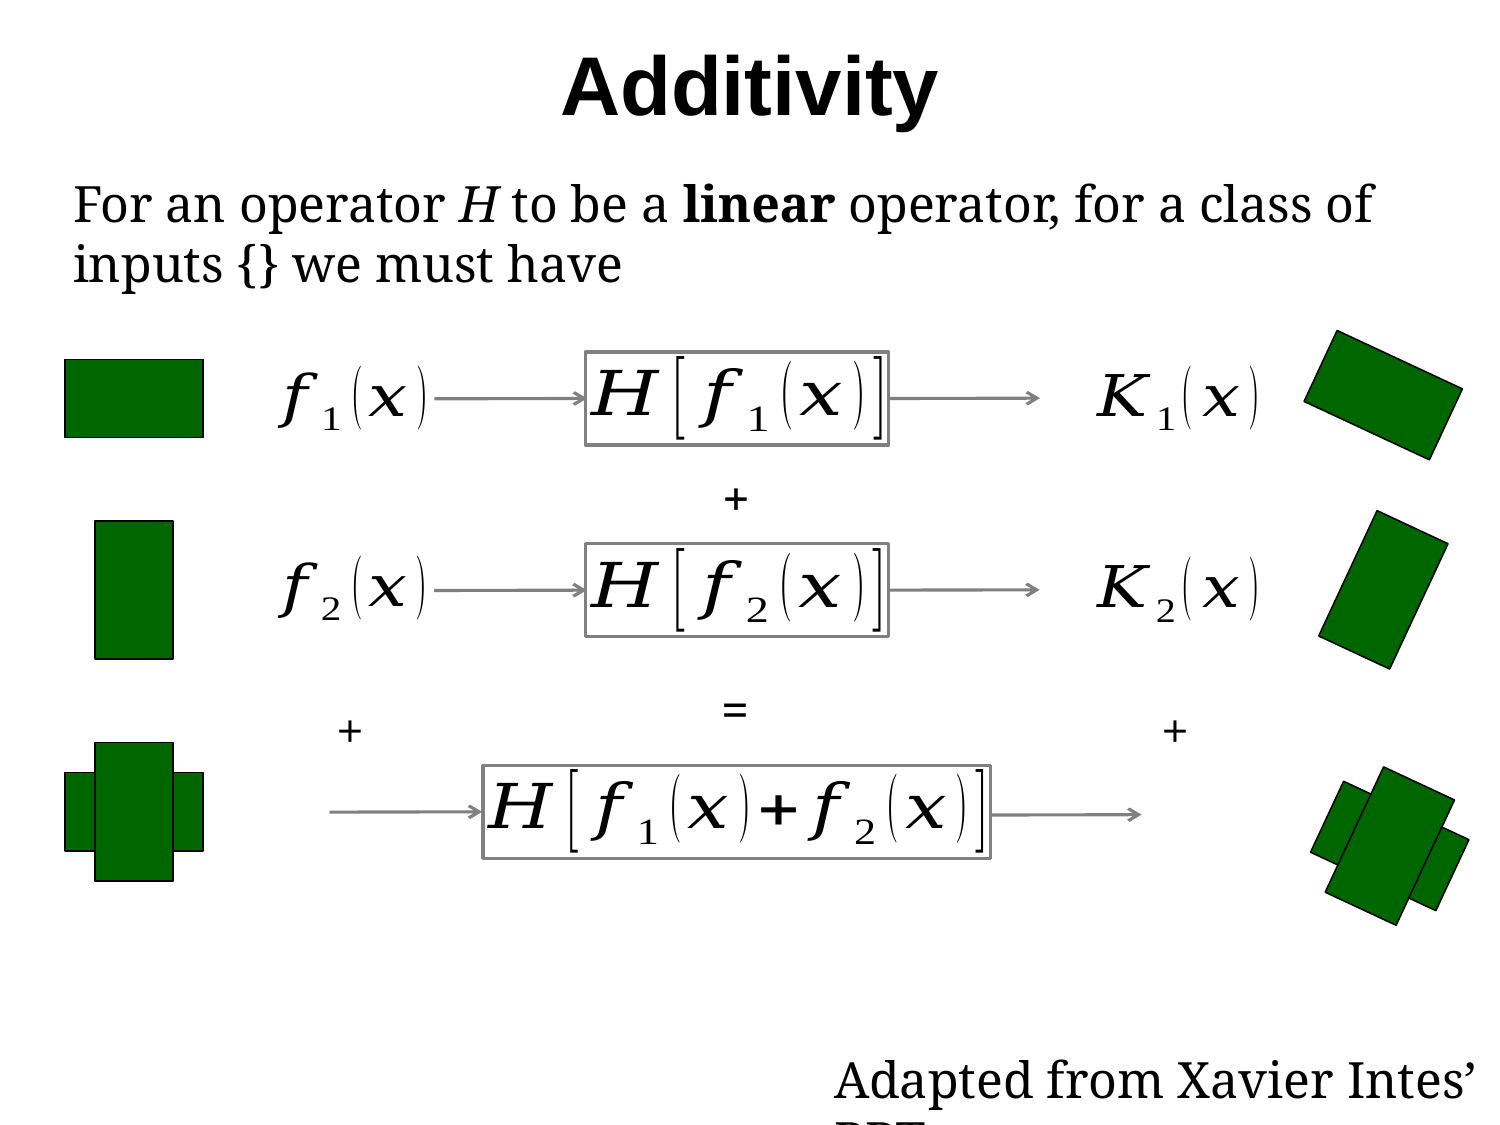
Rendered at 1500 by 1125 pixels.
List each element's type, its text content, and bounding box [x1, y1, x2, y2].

text_box Additivity [24, 24, 1475, 163]
text_box [64, 772, 94, 851]
text_box [1409, 827, 1469, 911]
text_box [1318, 510, 1449, 670]
text_box [1304, 330, 1463, 460]
text_box Adapted from Xavier Intes’ PPT [745, 1041, 1499, 1125]
text_box [1310, 781, 1370, 865]
text_box [1325, 766, 1455, 926]
text_box [94, 520, 174, 660]
text_box + [707, 459, 765, 535]
text_box [64, 359, 204, 438]
text_box [94, 742, 174, 881]
text_box = [706, 671, 765, 747]
text_box [174, 772, 204, 851]
